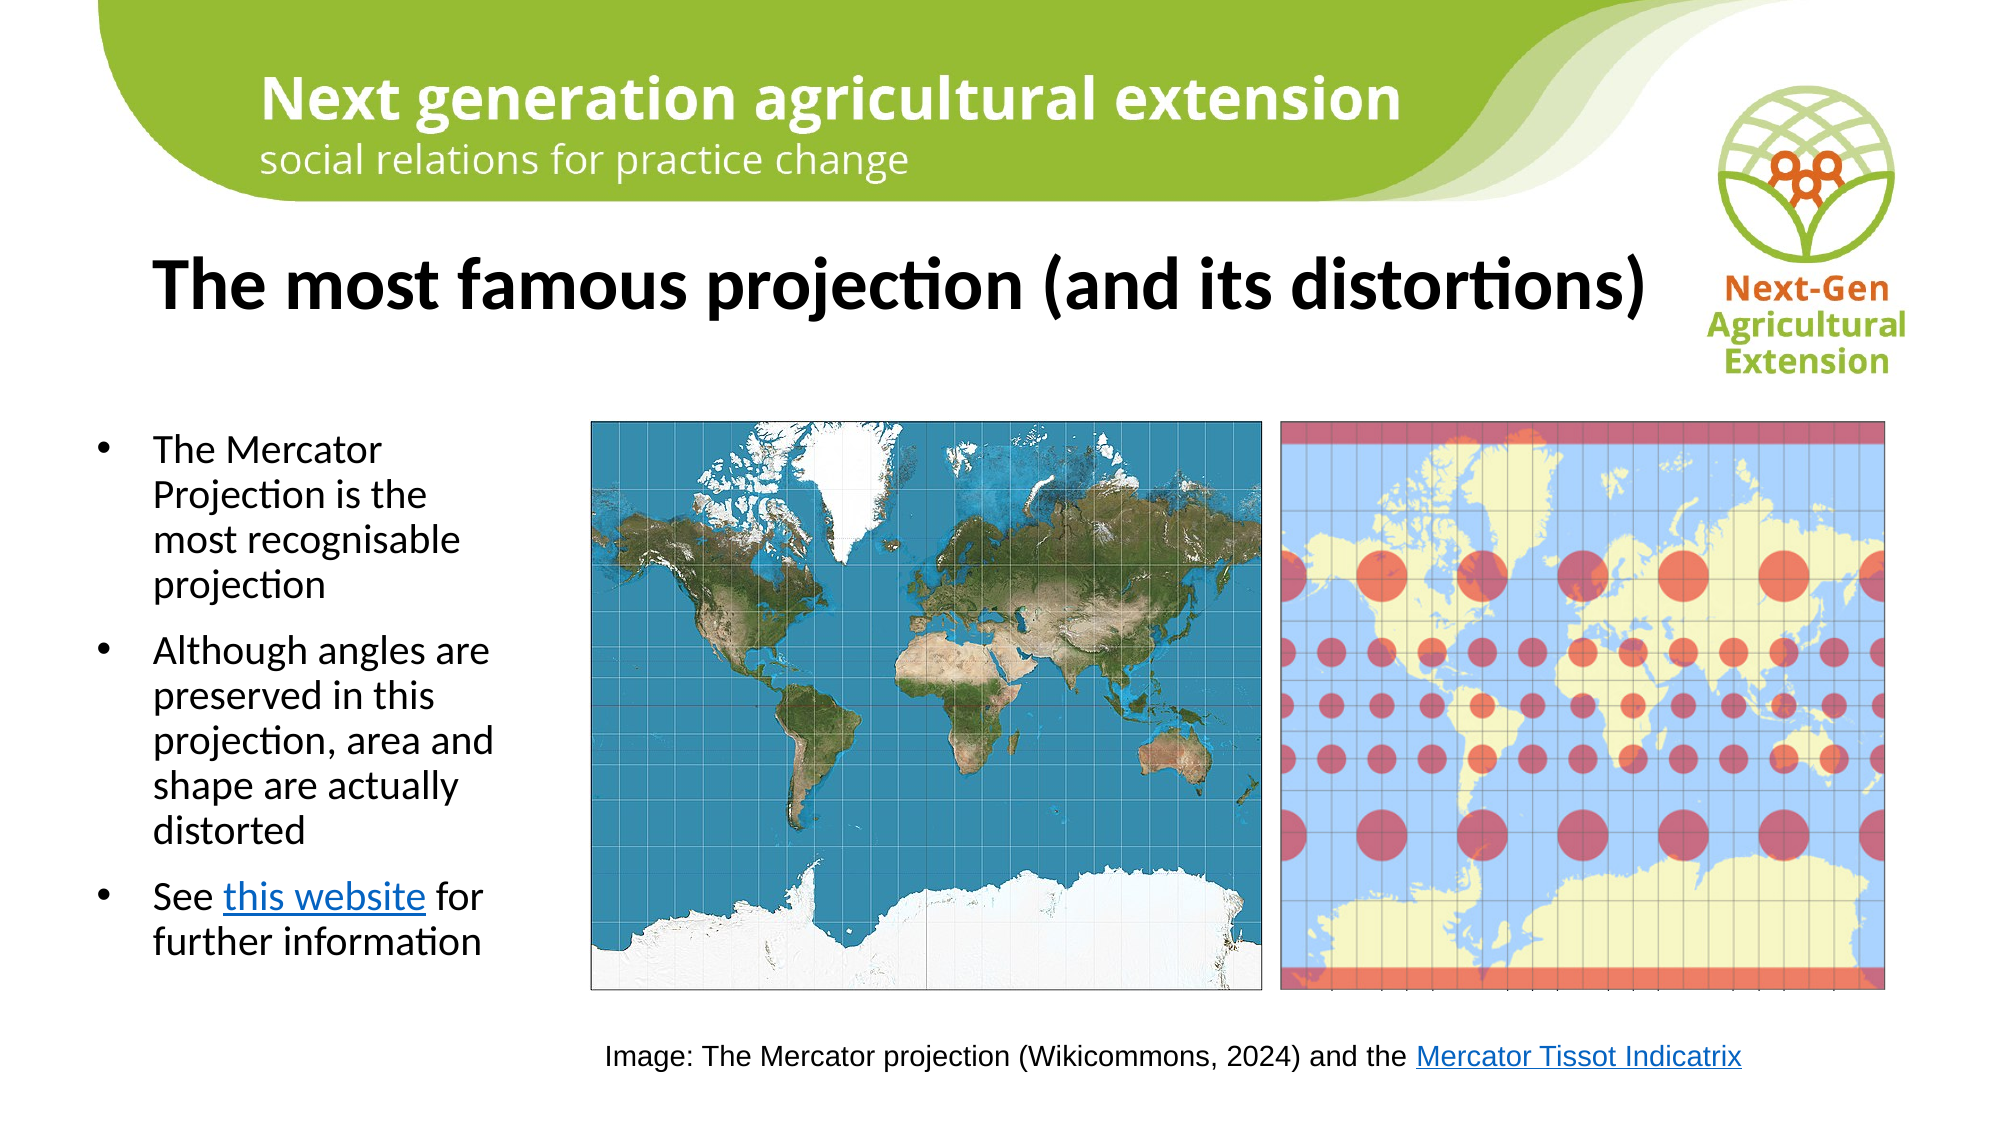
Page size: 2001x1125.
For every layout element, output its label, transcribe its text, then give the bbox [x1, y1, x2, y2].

text_box Image: The Mercator projection (Wikicommons, 2024) and the Mercator Tissot Indicatrix [589, 1029, 1886, 1080]
picture [0, 0, 2000, 991]
text_box The Mercator Projection is the most recognisable projection Although angles are preserved in this projection, area and shape are actually distorted See this website for further information [62, 442, 527, 991]
